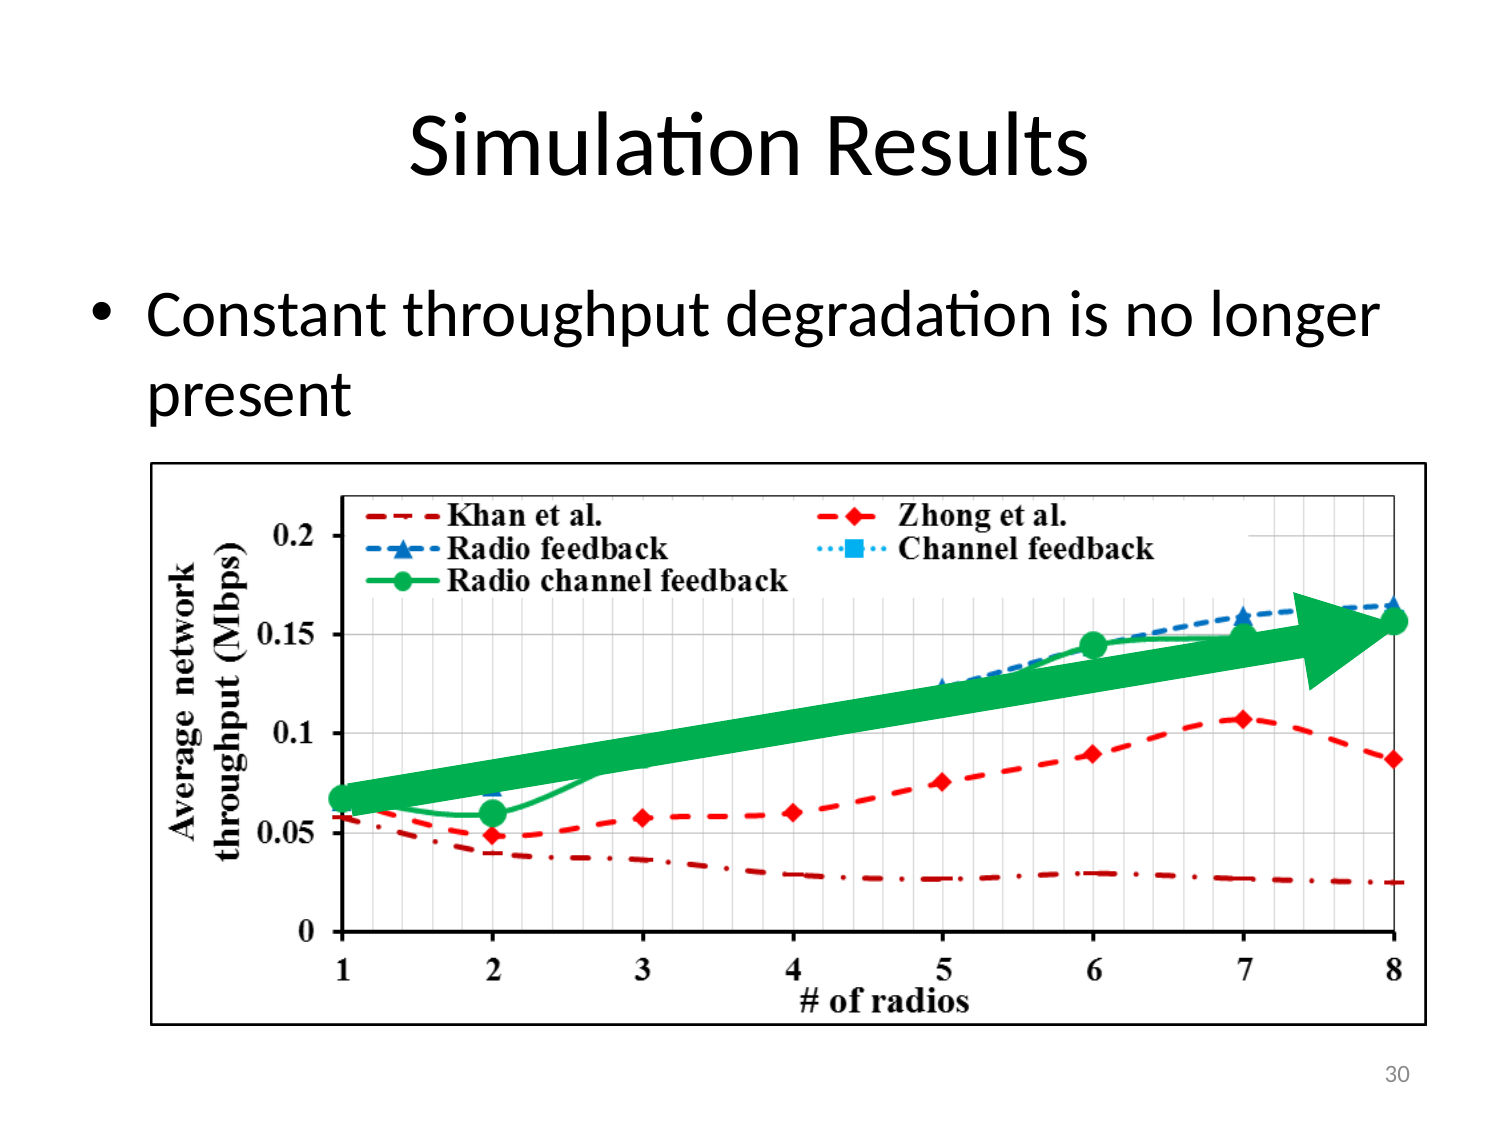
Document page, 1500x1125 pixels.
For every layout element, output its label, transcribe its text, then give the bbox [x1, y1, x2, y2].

picture [149, 462, 1427, 1026]
title Simulation Results [75, 45, 1425, 233]
slide_number 30 [1074, 1042, 1425, 1103]
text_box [349, 624, 1401, 801]
list Constant throughput degradation is no longer present [75, 262, 1425, 1005]
